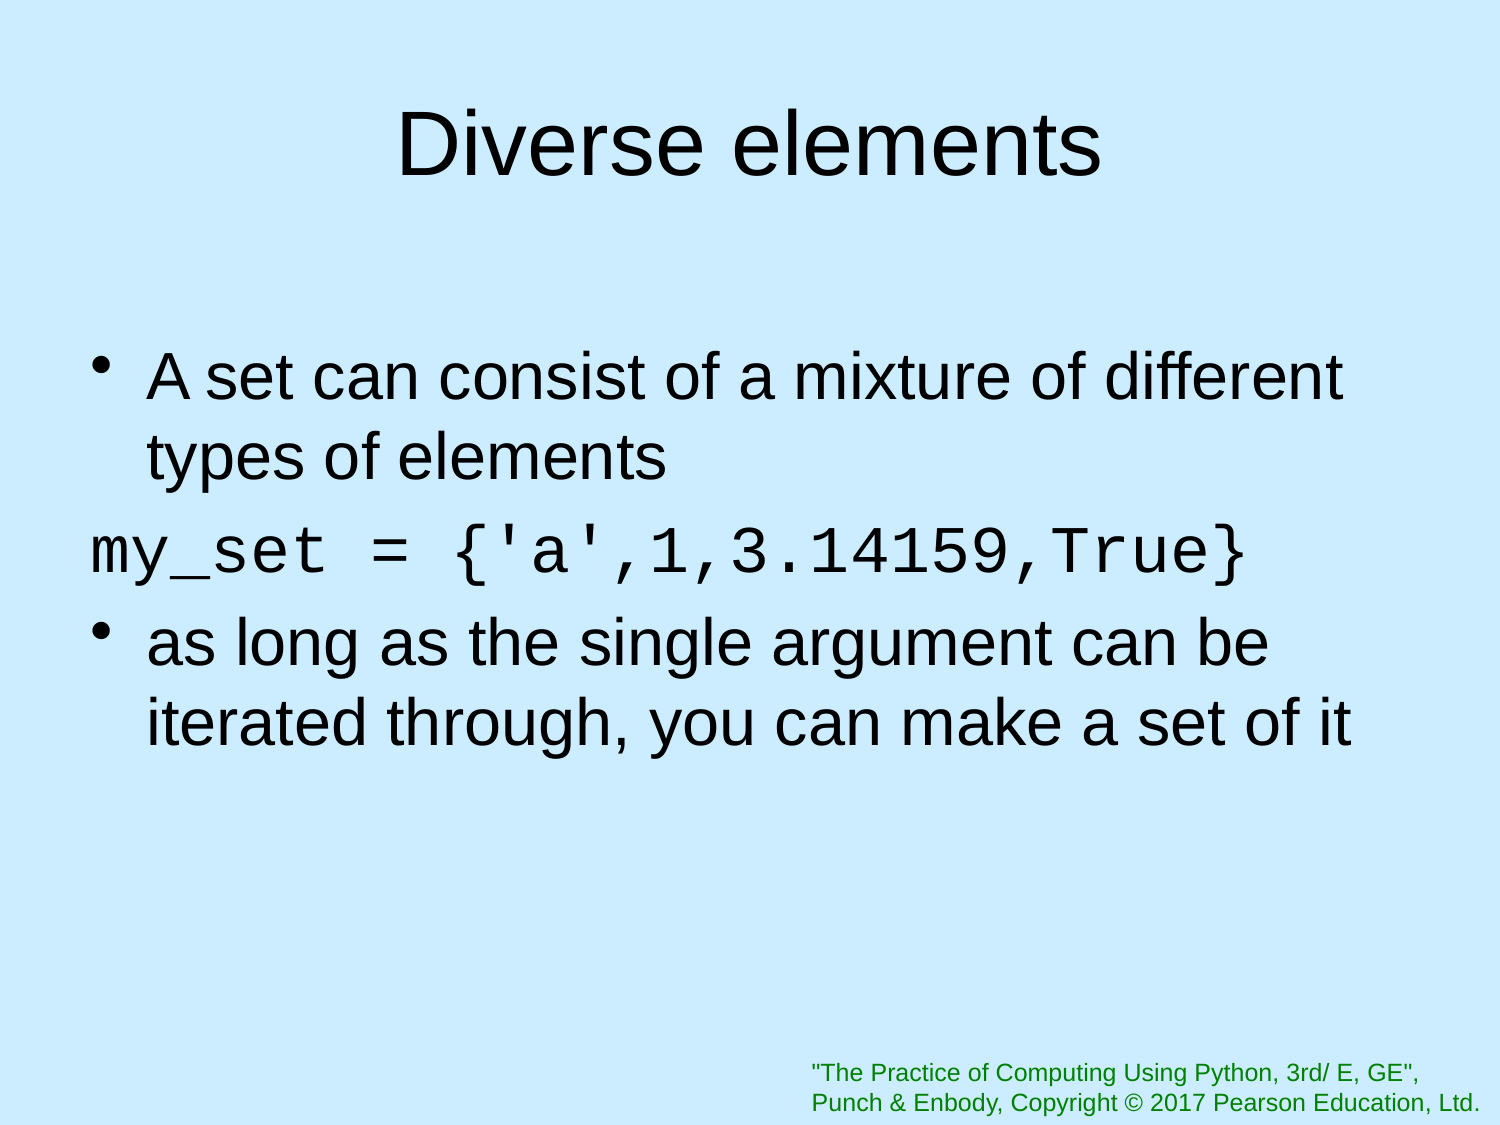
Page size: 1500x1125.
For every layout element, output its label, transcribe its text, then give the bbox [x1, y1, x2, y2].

title Diverse elements [75, 45, 1425, 233]
list A set can consist of a mixture of different types of elements my_set = {'a',1,3.14159,True} as long as the single argument can be iterated through, you can make a set of it [75, 324, 1475, 963]
